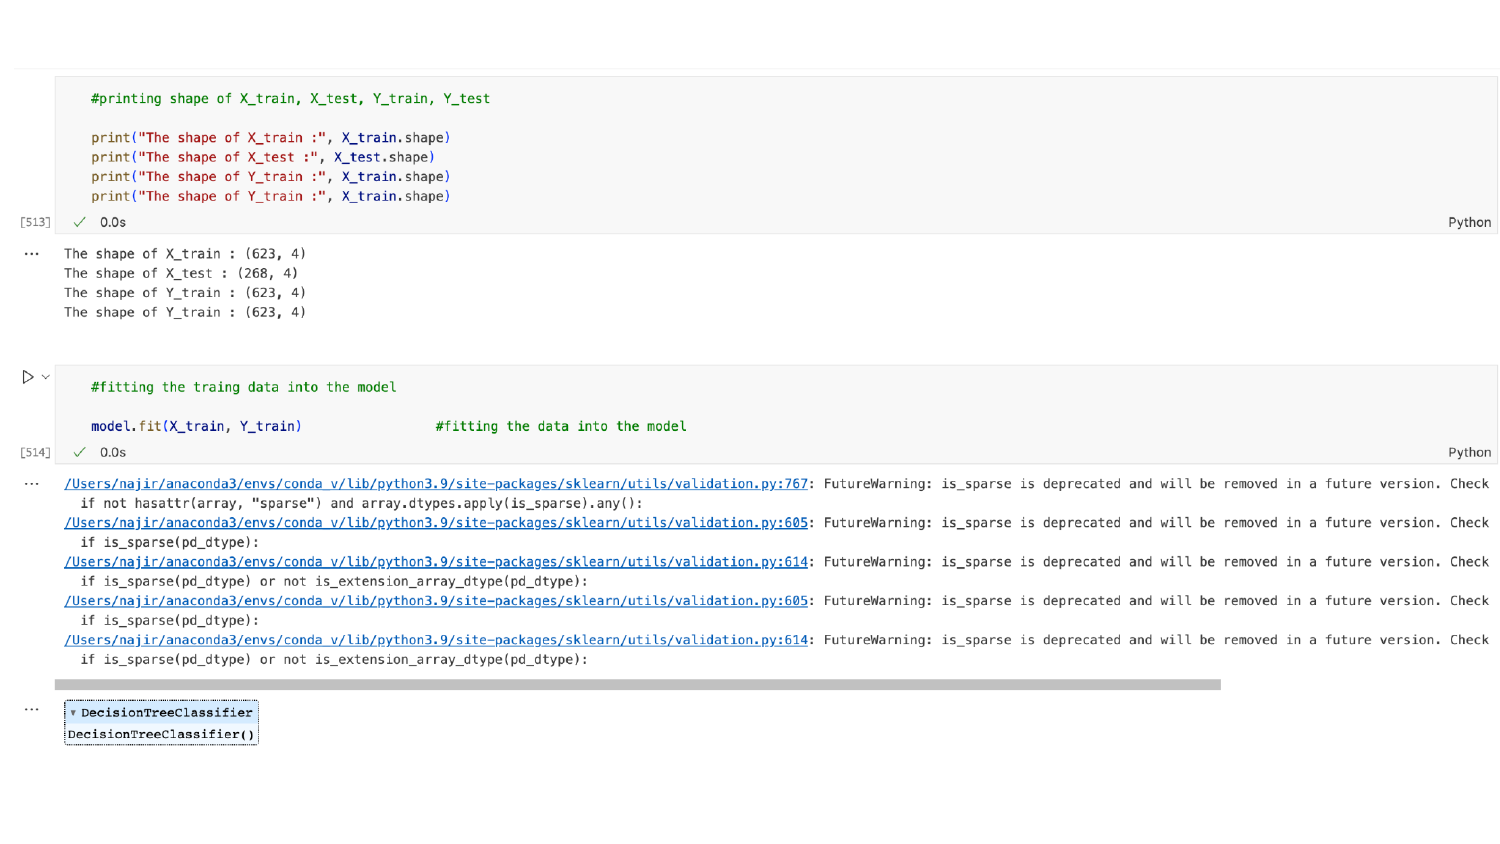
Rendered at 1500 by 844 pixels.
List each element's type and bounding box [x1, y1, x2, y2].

picture [14, 68, 1500, 784]
